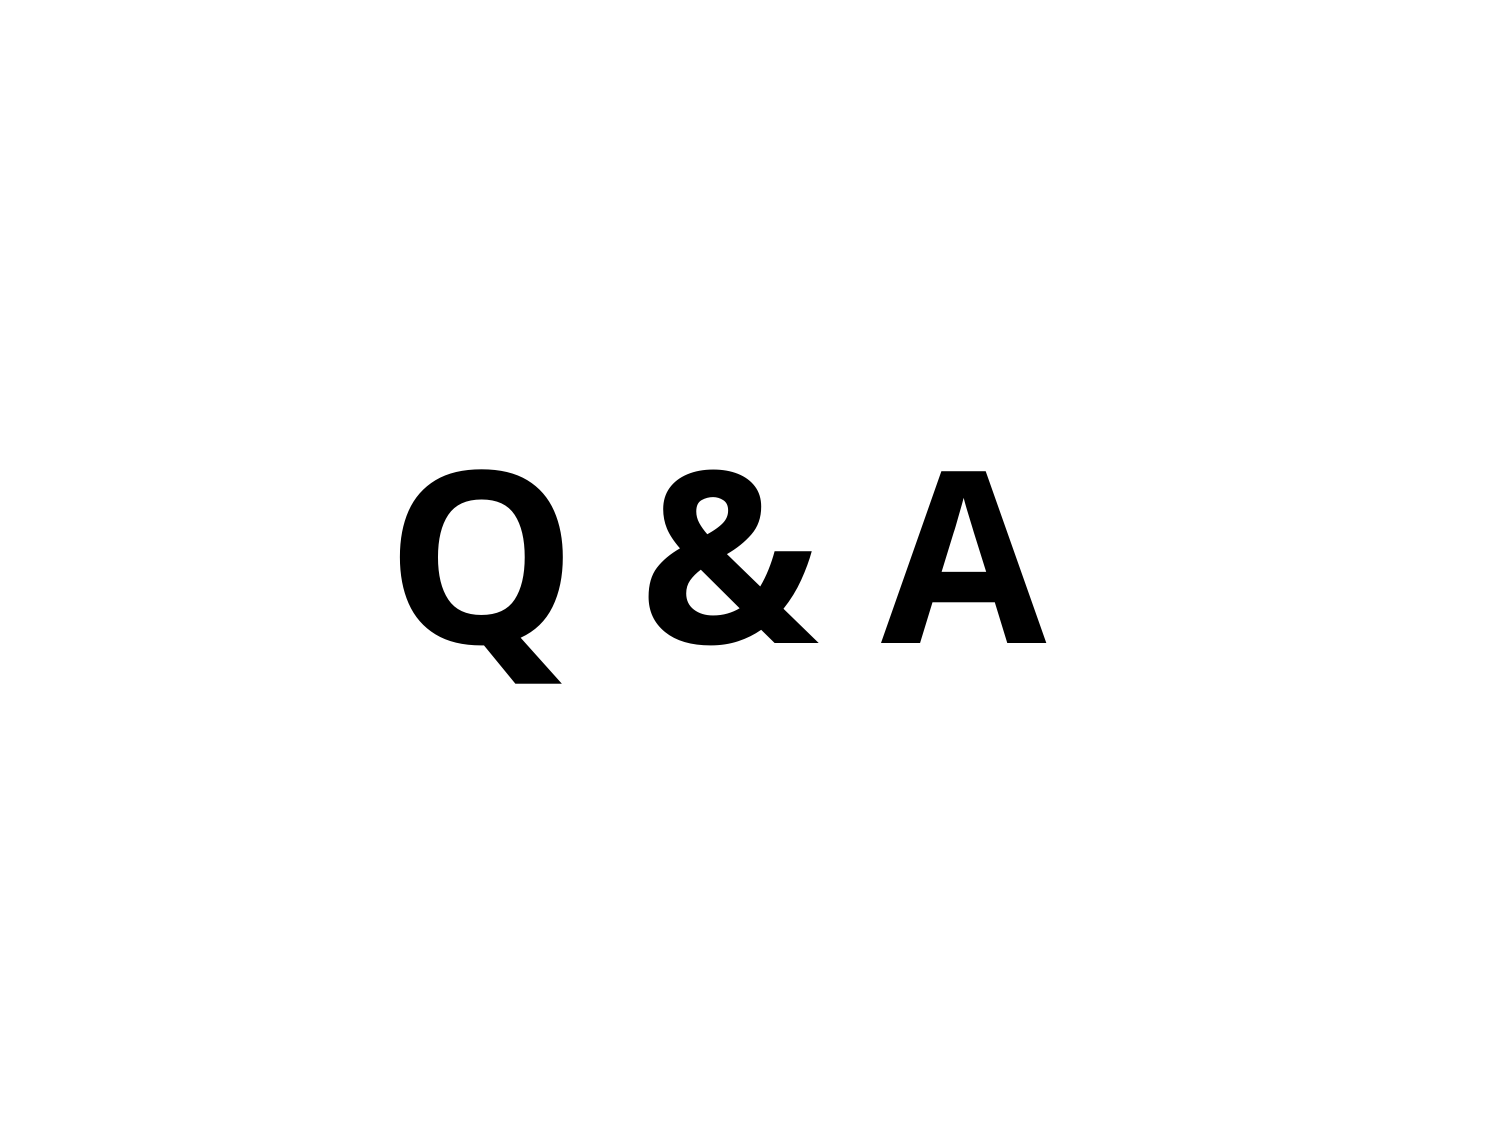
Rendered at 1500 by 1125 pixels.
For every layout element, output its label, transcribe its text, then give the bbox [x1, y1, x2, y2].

text_box Q & A [371, 397, 1176, 700]
